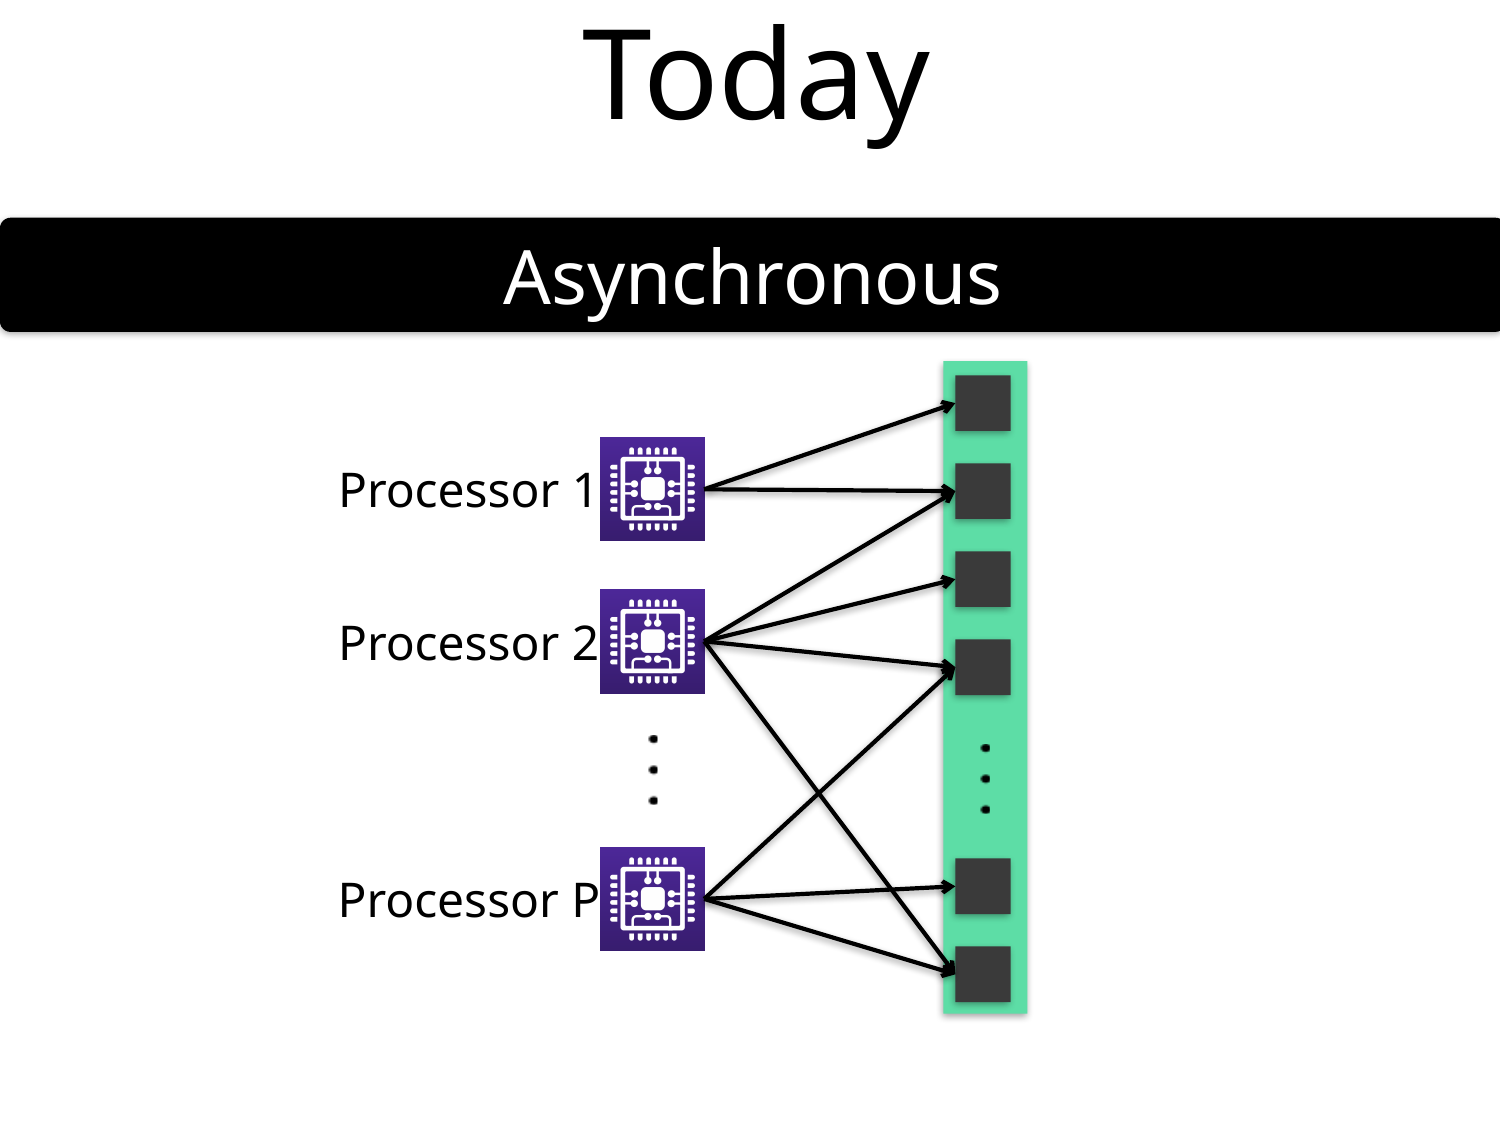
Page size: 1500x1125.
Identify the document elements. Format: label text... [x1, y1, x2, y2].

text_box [943, 360, 1028, 1015]
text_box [341, 437, 698, 542]
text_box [703, 396, 956, 484]
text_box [341, 589, 698, 694]
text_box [703, 484, 956, 969]
text_box Asynchronous [0, 216, 1500, 333]
title Today [6, 0, 1500, 191]
picture [646, 735, 658, 805]
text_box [341, 846, 697, 951]
